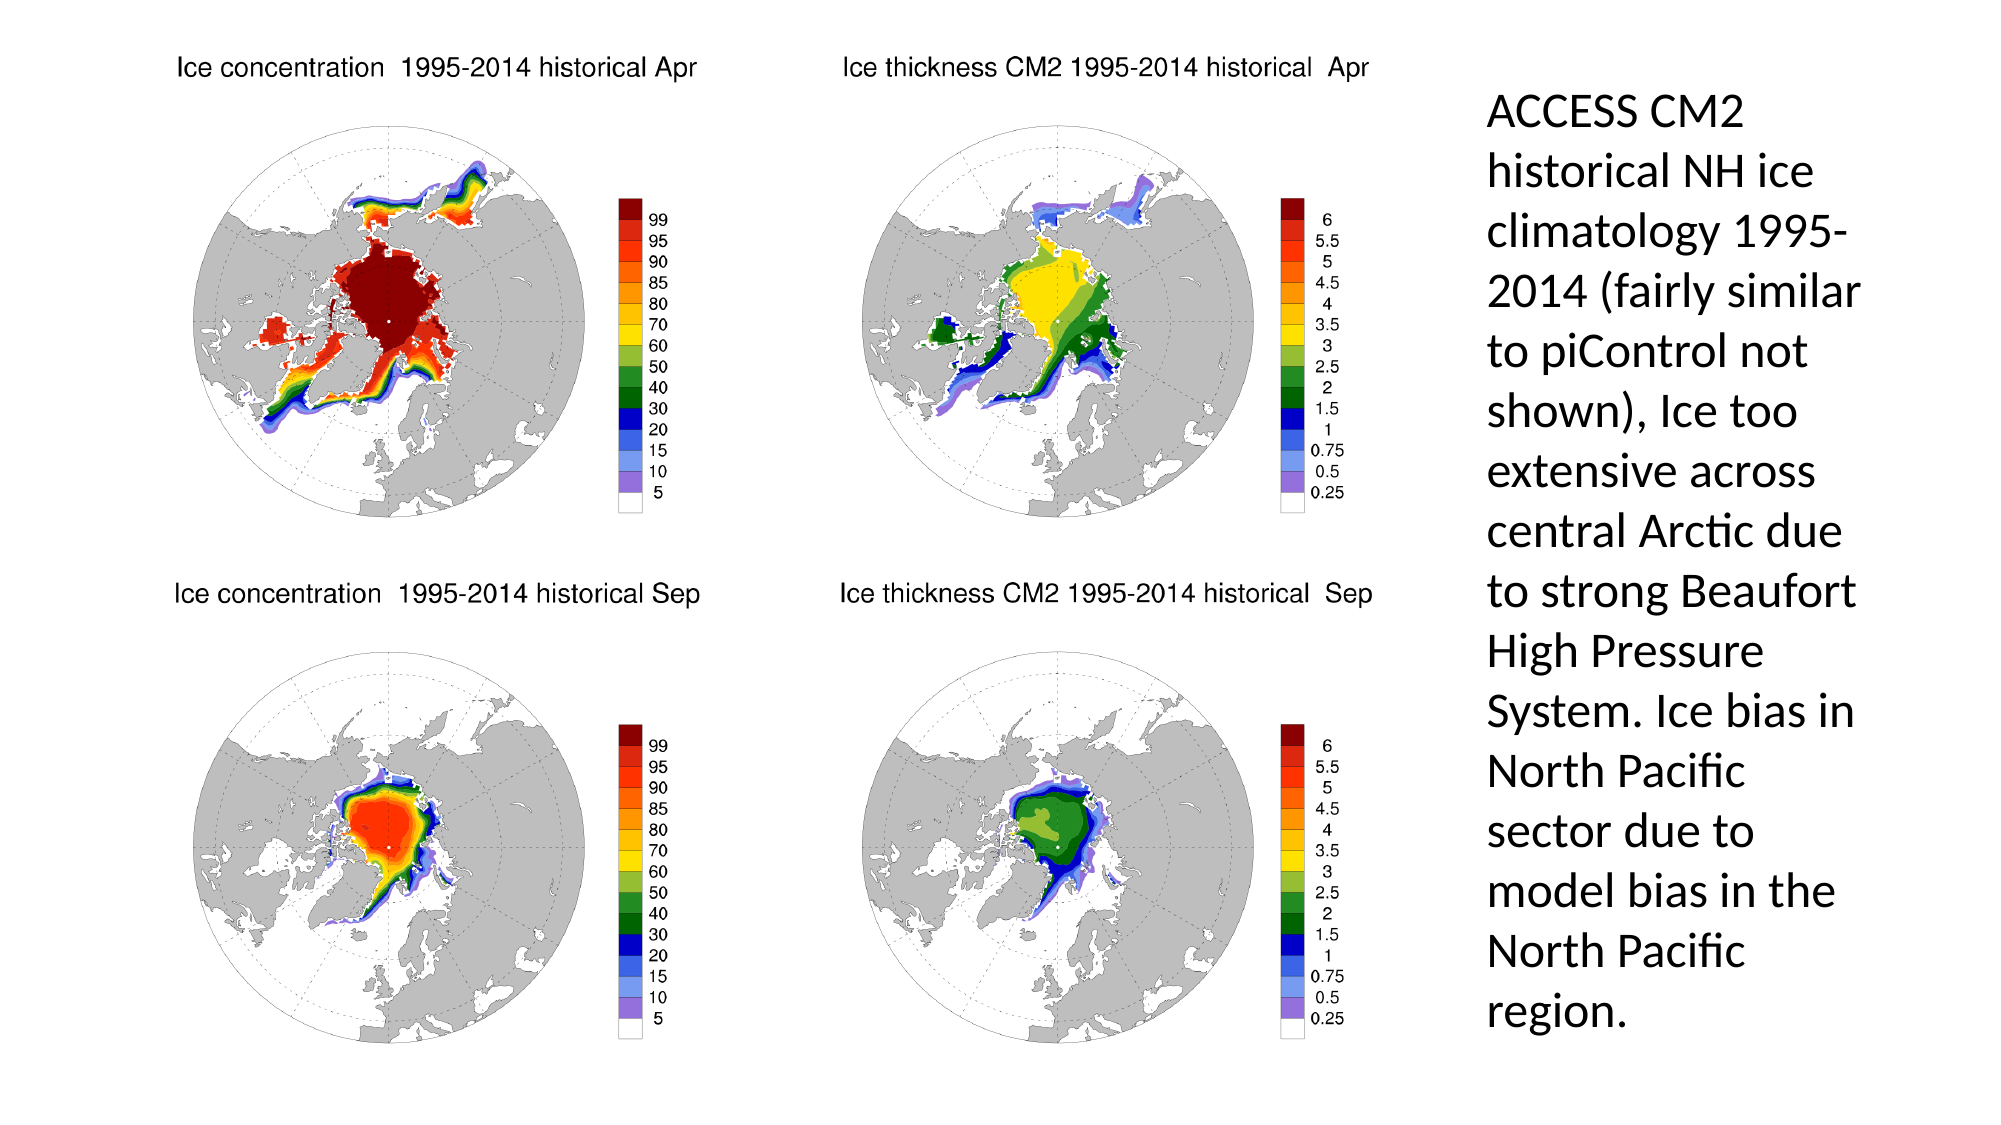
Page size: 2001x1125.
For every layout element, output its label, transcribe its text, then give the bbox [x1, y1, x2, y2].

text_box ACCESS CM2 historical NH ice climatology 1995-2014 (fairly similar to piControl not shown), Ice too extensive across central Arctic due to strong Beaufort High Pressure System. Ice bias in North Pacific sector due to model bias in the North Pacific region. [1471, 70, 1880, 1045]
picture [157, 0, 718, 1086]
picture [826, 0, 1387, 1086]
